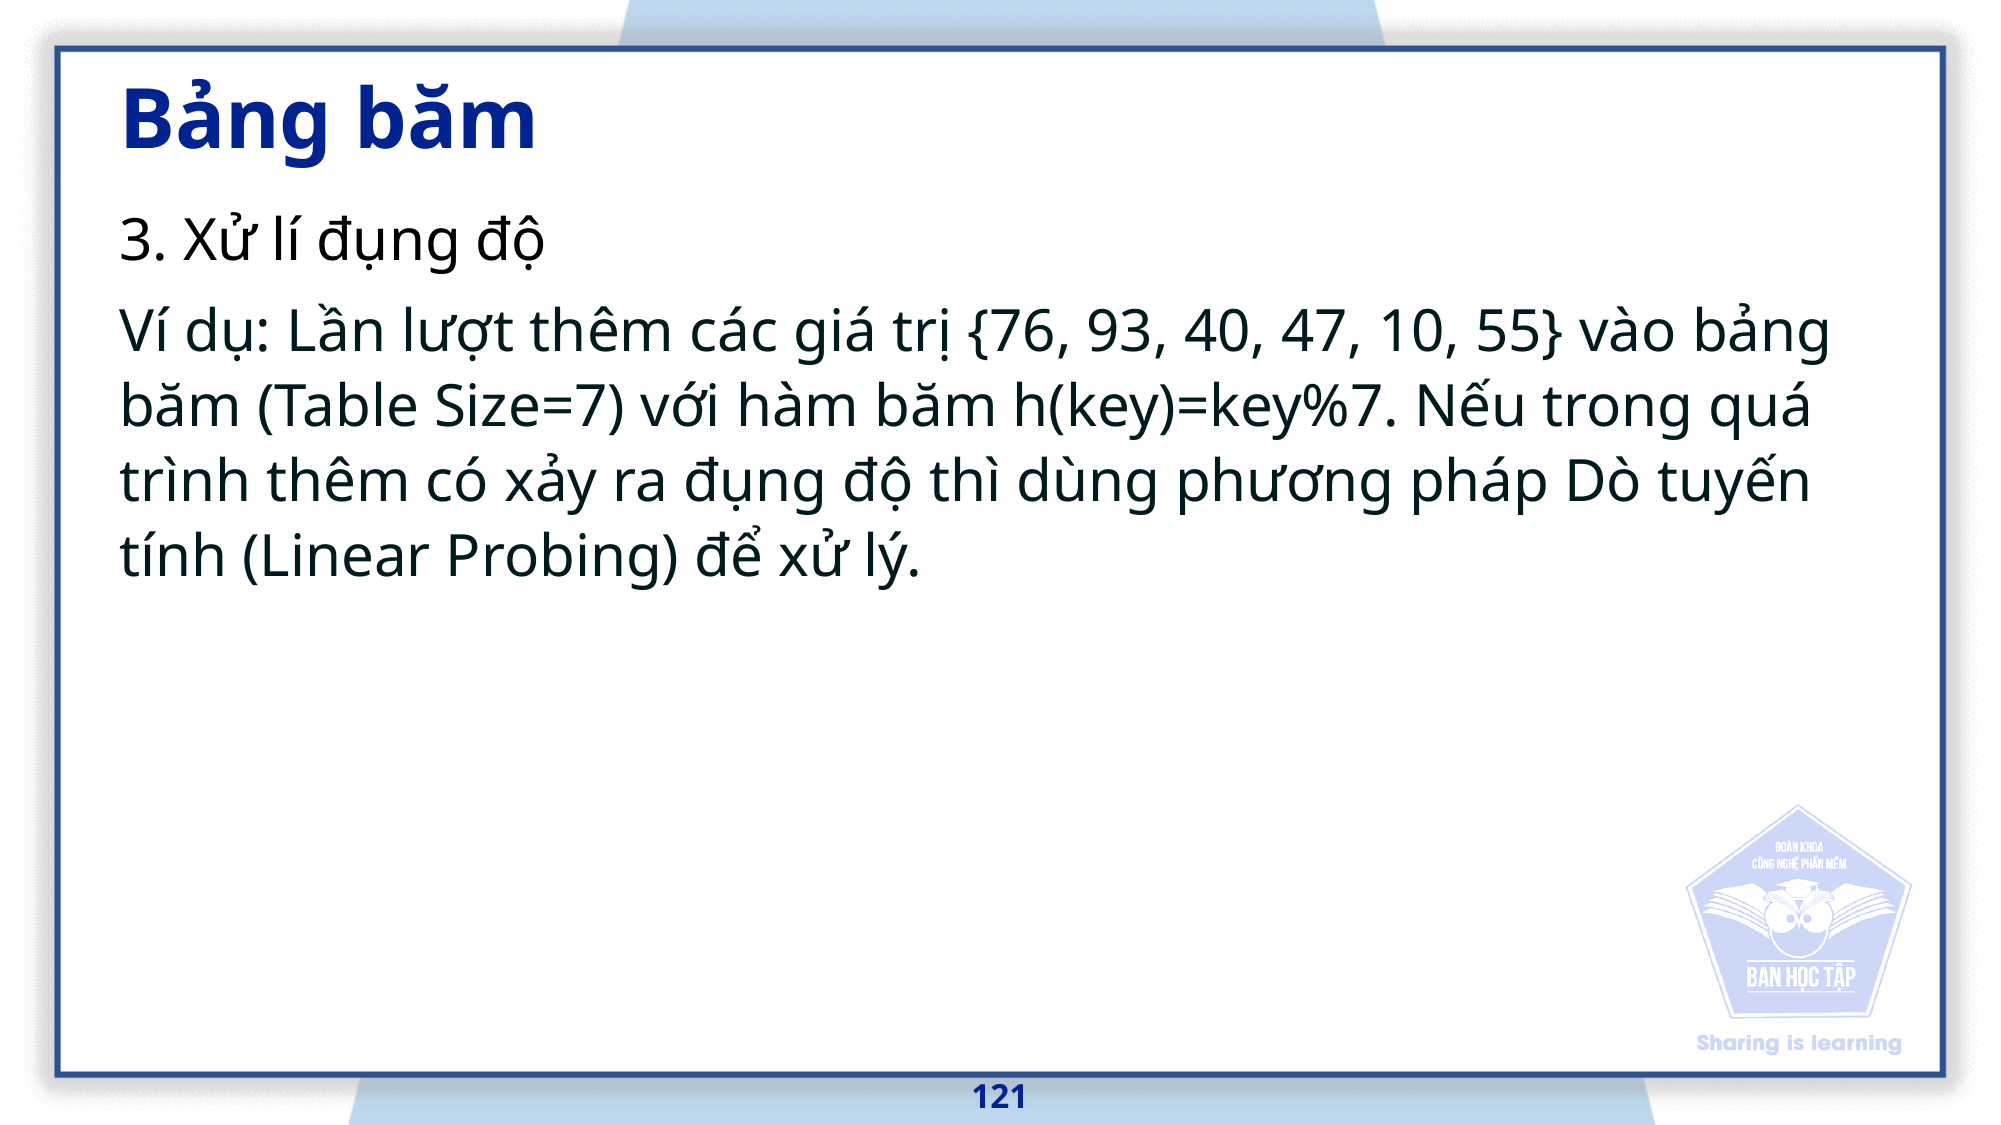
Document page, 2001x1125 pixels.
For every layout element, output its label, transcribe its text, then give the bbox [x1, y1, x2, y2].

title Bảng băm [104, 54, 1896, 189]
slide_number 121 [774, 1070, 1225, 1125]
picture [0, 0, 2001, 1125]
text_box 3. Xử lí đụng độ Ví dụ: Lần lượt thêm các giá trị {76, 93, 40, 47, 10, 55} vào bảng băm (Table Size=7) với hàm băm h(key)=key%7. Nếu trong quá trình thêm có xảy ra đụng độ thì dùng phương pháp Dò tuyến tính (Linear Probing) để xử lý. [104, 189, 1896, 1023]
